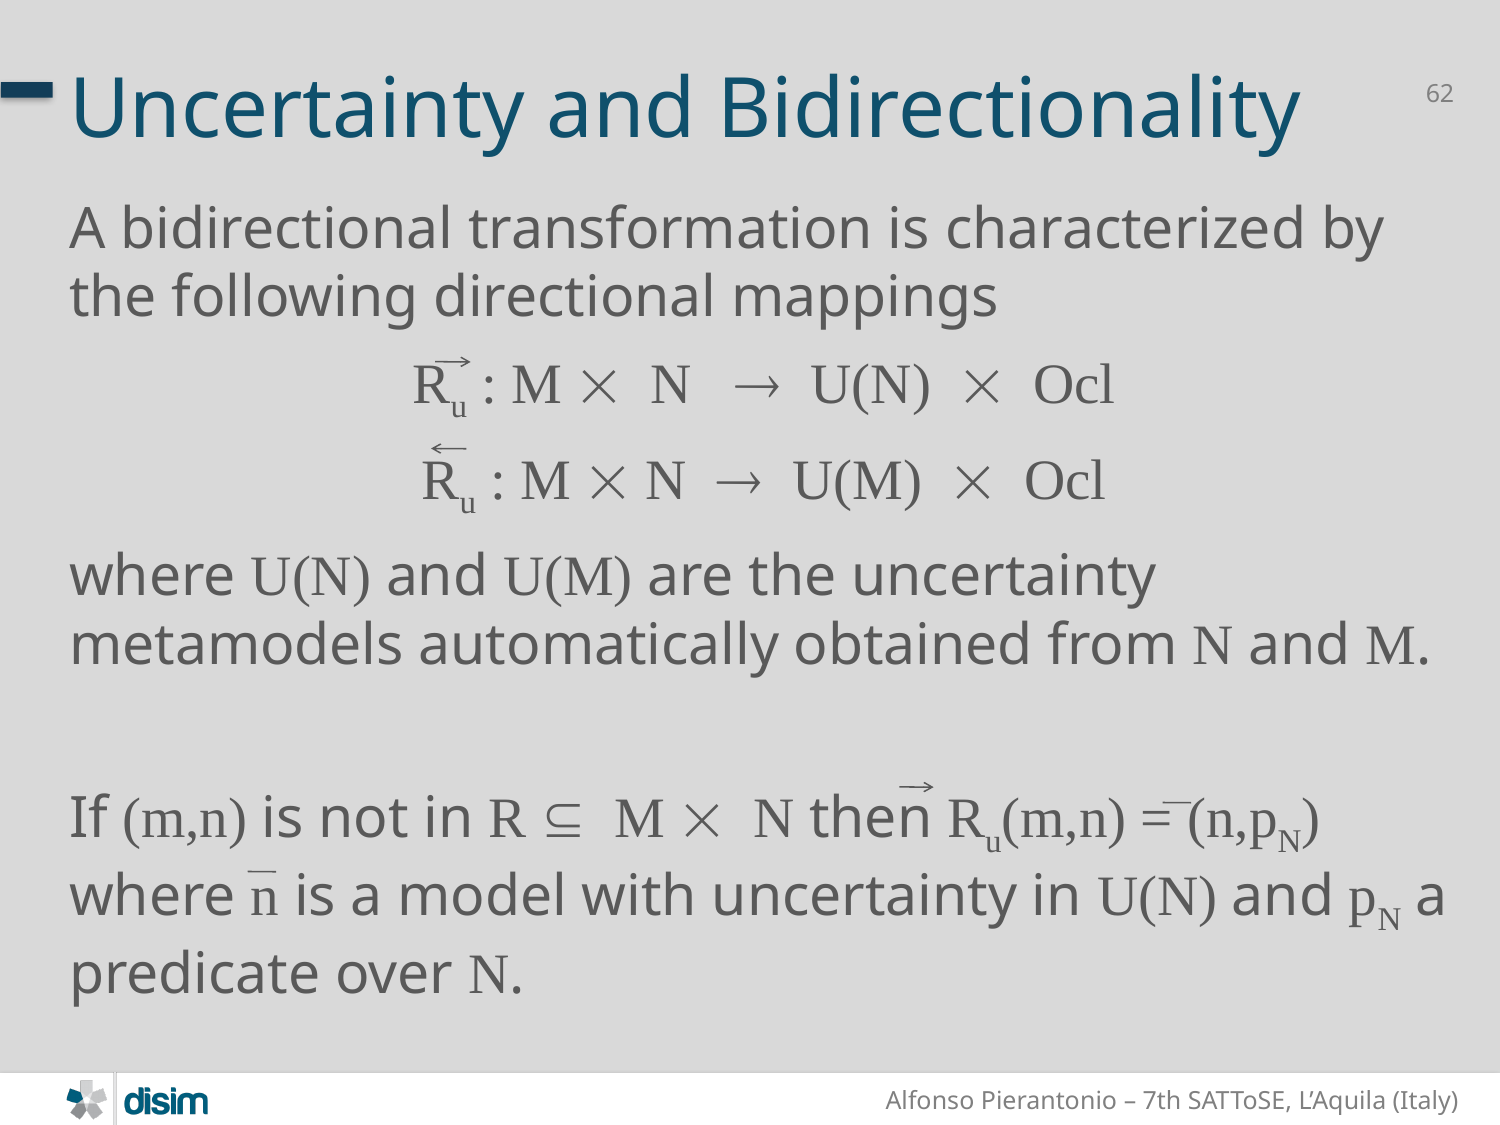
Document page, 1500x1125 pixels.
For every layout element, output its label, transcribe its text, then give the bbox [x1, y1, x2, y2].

list A bidirectional transformation is characterized by the following directional mappings Ru : M ´ N  U(N) ´ Ocl Ru : M ´ N  U(M) ´ Ocl where U(N) and U(M) are the uncertainty metamodels automatically obtained from N and M. If (m,n) is not in R Í M ´ N then Ru(m,n) = (n,pN) where n is a model with uncertainty in U(N) and pN a predicate over N. [54, 183, 1475, 1069]
title Uncertainty and Bidirectionality [54, 45, 1425, 163]
